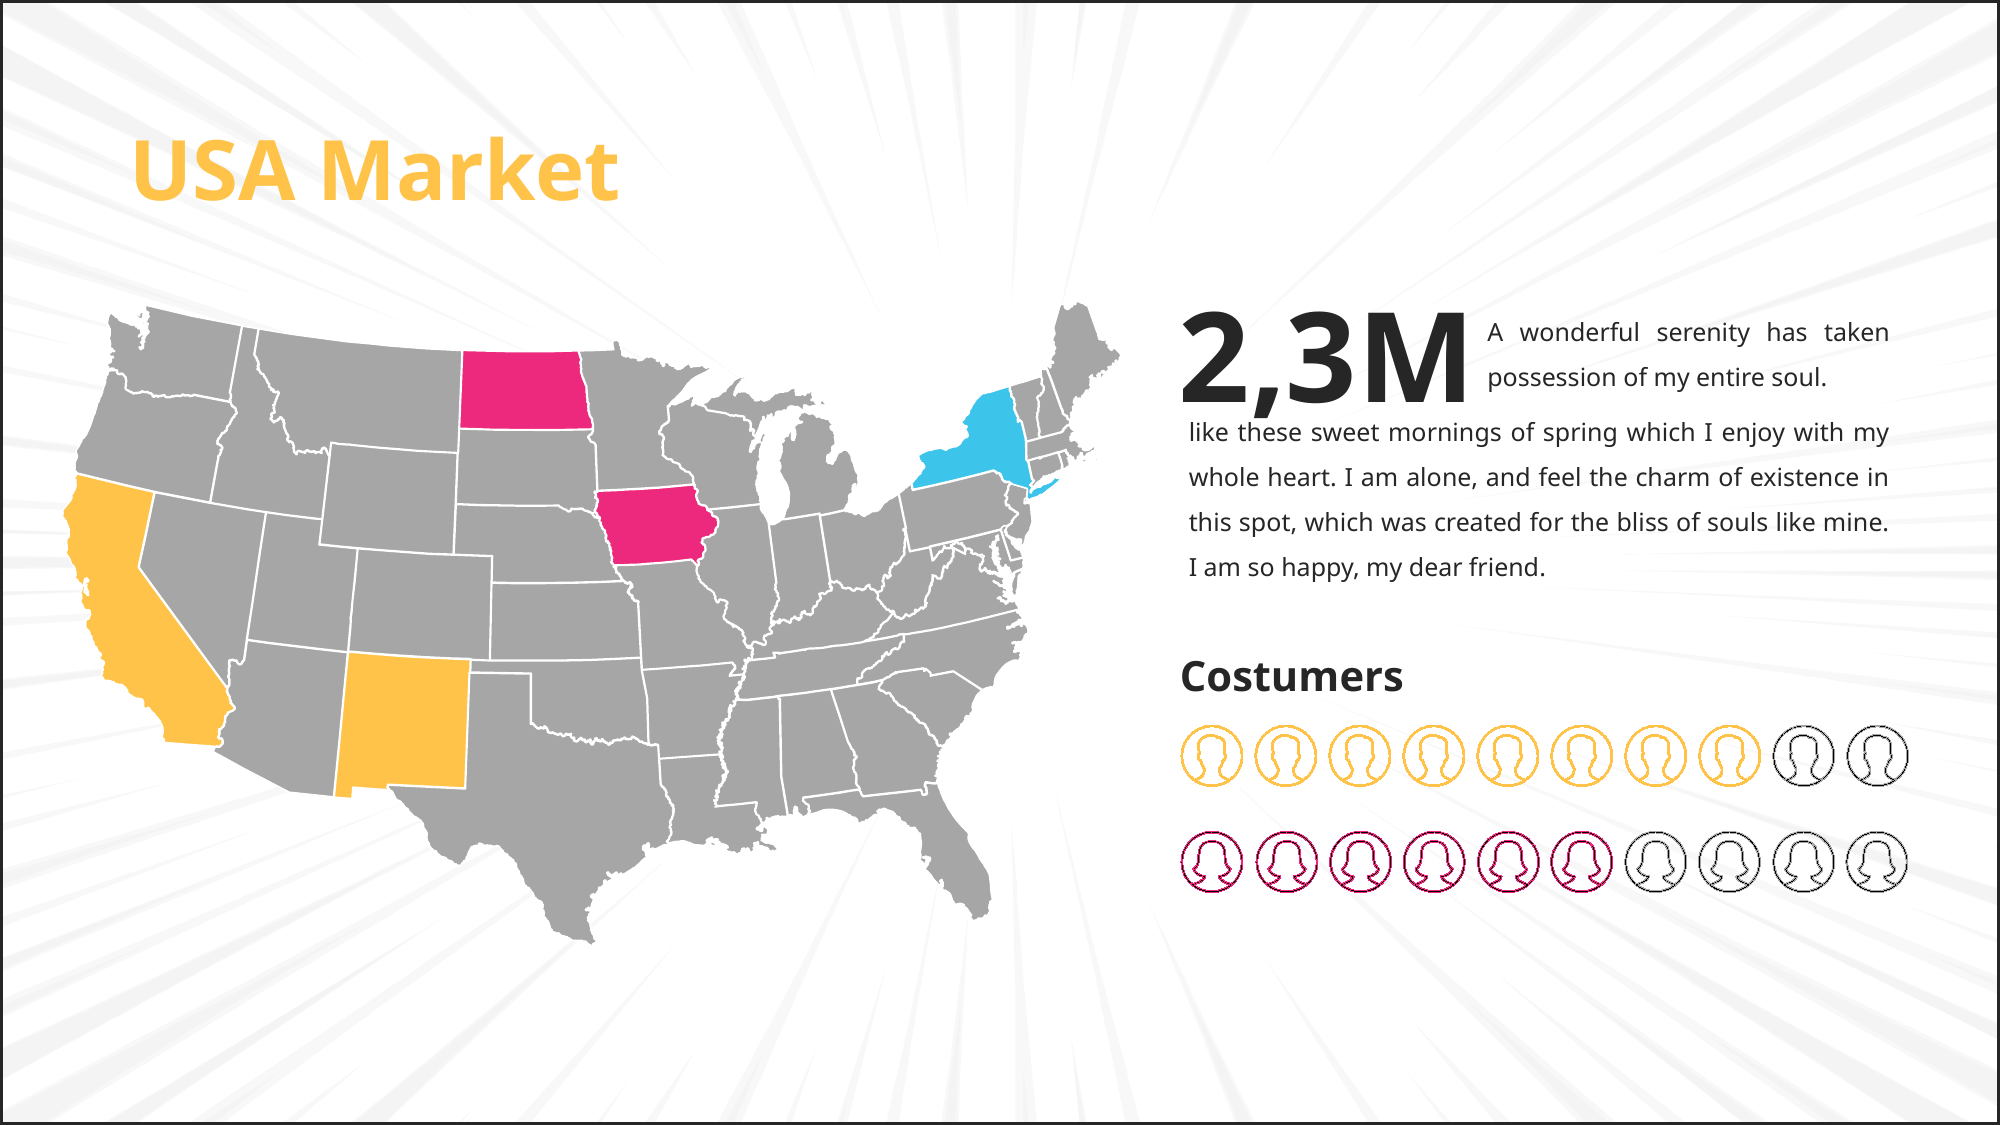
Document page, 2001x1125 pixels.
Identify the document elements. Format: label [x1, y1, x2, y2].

text_box [1181, 725, 1909, 787]
text_box [62, 301, 1121, 946]
text_box [1180, 831, 1908, 893]
text_box [0, 0, 2000, 1125]
